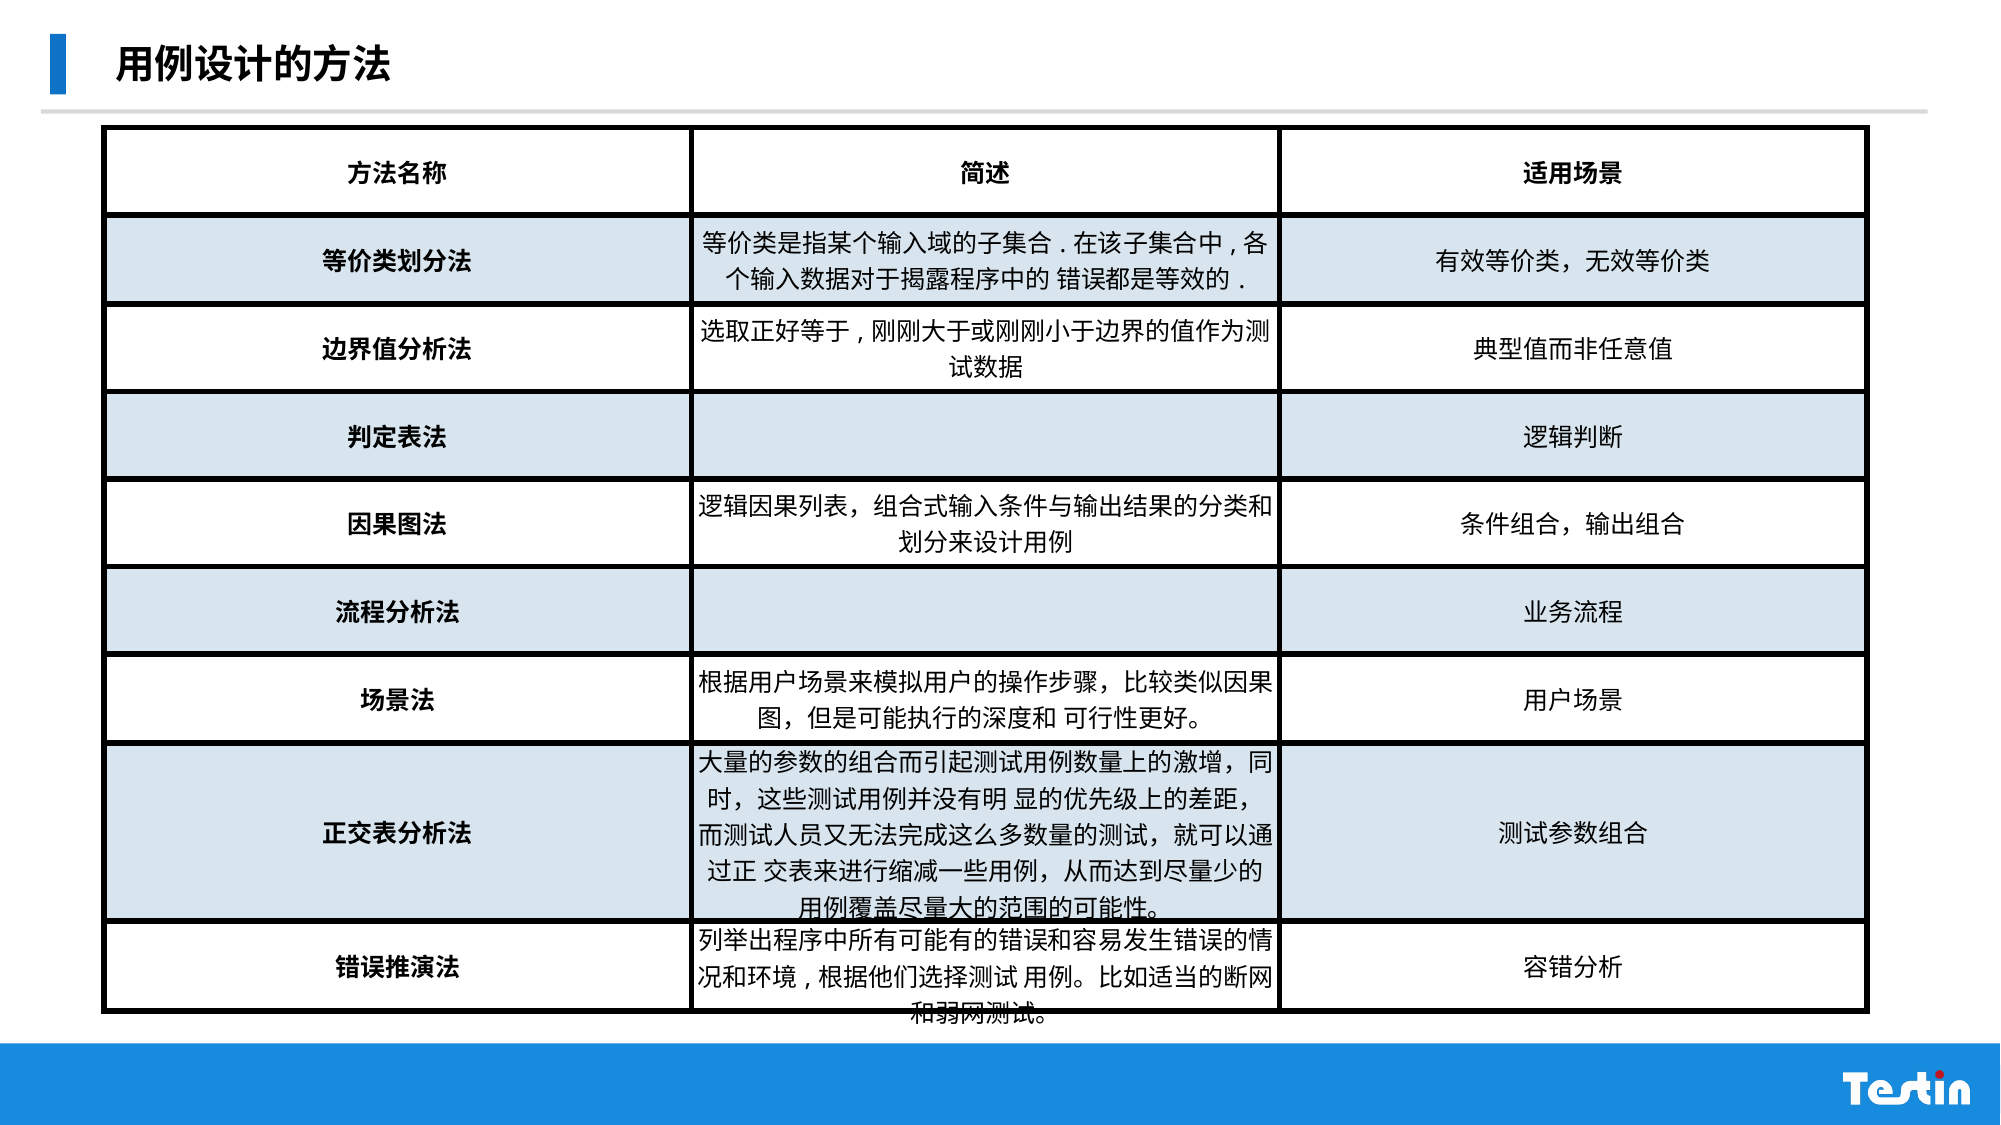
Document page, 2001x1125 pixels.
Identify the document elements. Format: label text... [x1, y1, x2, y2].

table_header 方法名称 [107, 130, 689, 212]
table_header 简述 [694, 130, 1277, 212]
table_cell 大量的参数的组合而引起测试用例数量上的激增，同时，这些测试用例并没有明 显的优先级上的差距，而测试人员又无法完成这么多数量的测试，就可以通过正 交表来进行缩减一些用例，从而达到尽量少的用例覆盖尽量大的范围的可能性。 [694, 746, 1277, 918]
table_cell 测试参数组合 [1282, 746, 1864, 918]
table_cell 容错分析 [1282, 924, 1864, 1008]
table_cell 流程分析法 [107, 569, 689, 651]
table_cell 逻辑判断 [1282, 394, 1864, 476]
table_cell 场景法 [107, 657, 689, 740]
table_cell 等价类是指某个输入域的子集合.在该子集合中,各个输入数据对于揭露程序中的 错误都是等效的. [694, 218, 1277, 301]
table_cell 等价类划分法 [107, 218, 689, 301]
table_cell [694, 394, 1277, 476]
table_cell 有效等价类，无效等价类 [1282, 218, 1864, 301]
table_cell 根据用户场景来模拟用户的操作步骤，比较类似因果图，但是可能执行的深度和 可行性更好。 [694, 657, 1277, 740]
table_cell 选取正好等于,刚刚大于或刚刚小于边界的值作为测试数据 [694, 307, 1277, 389]
table_cell [694, 569, 1277, 651]
table_cell 正交表分析法 [107, 746, 689, 918]
picture [1843, 1070, 1970, 1105]
text_box [50, 33, 66, 95]
text_box 用例设计的方法 [111, 34, 397, 91]
table_cell 业务流程 [1282, 569, 1864, 651]
table_cell 判定表法 [107, 394, 689, 476]
table_cell 错误推演法 [107, 924, 689, 1008]
table_cell 列举出程序中所有可能有的错误和容易发生错误的情况和环境,根据他们选择测试 用例。比如适当的断网和弱网测试。 [694, 924, 1277, 1008]
table_header 适用场景 [1282, 130, 1864, 212]
table_cell 条件组合，输出组合 [1282, 482, 1864, 564]
table_cell 用户场景 [1282, 657, 1864, 740]
table_cell 逻辑因果列表，组合式输入条件与输出结果的分类和划分来设计用例 [694, 482, 1277, 564]
table_cell 因果图法 [107, 482, 689, 564]
table_cell 边界值分析法 [107, 307, 689, 389]
table_cell 典型值而非任意值 [1282, 307, 1864, 389]
